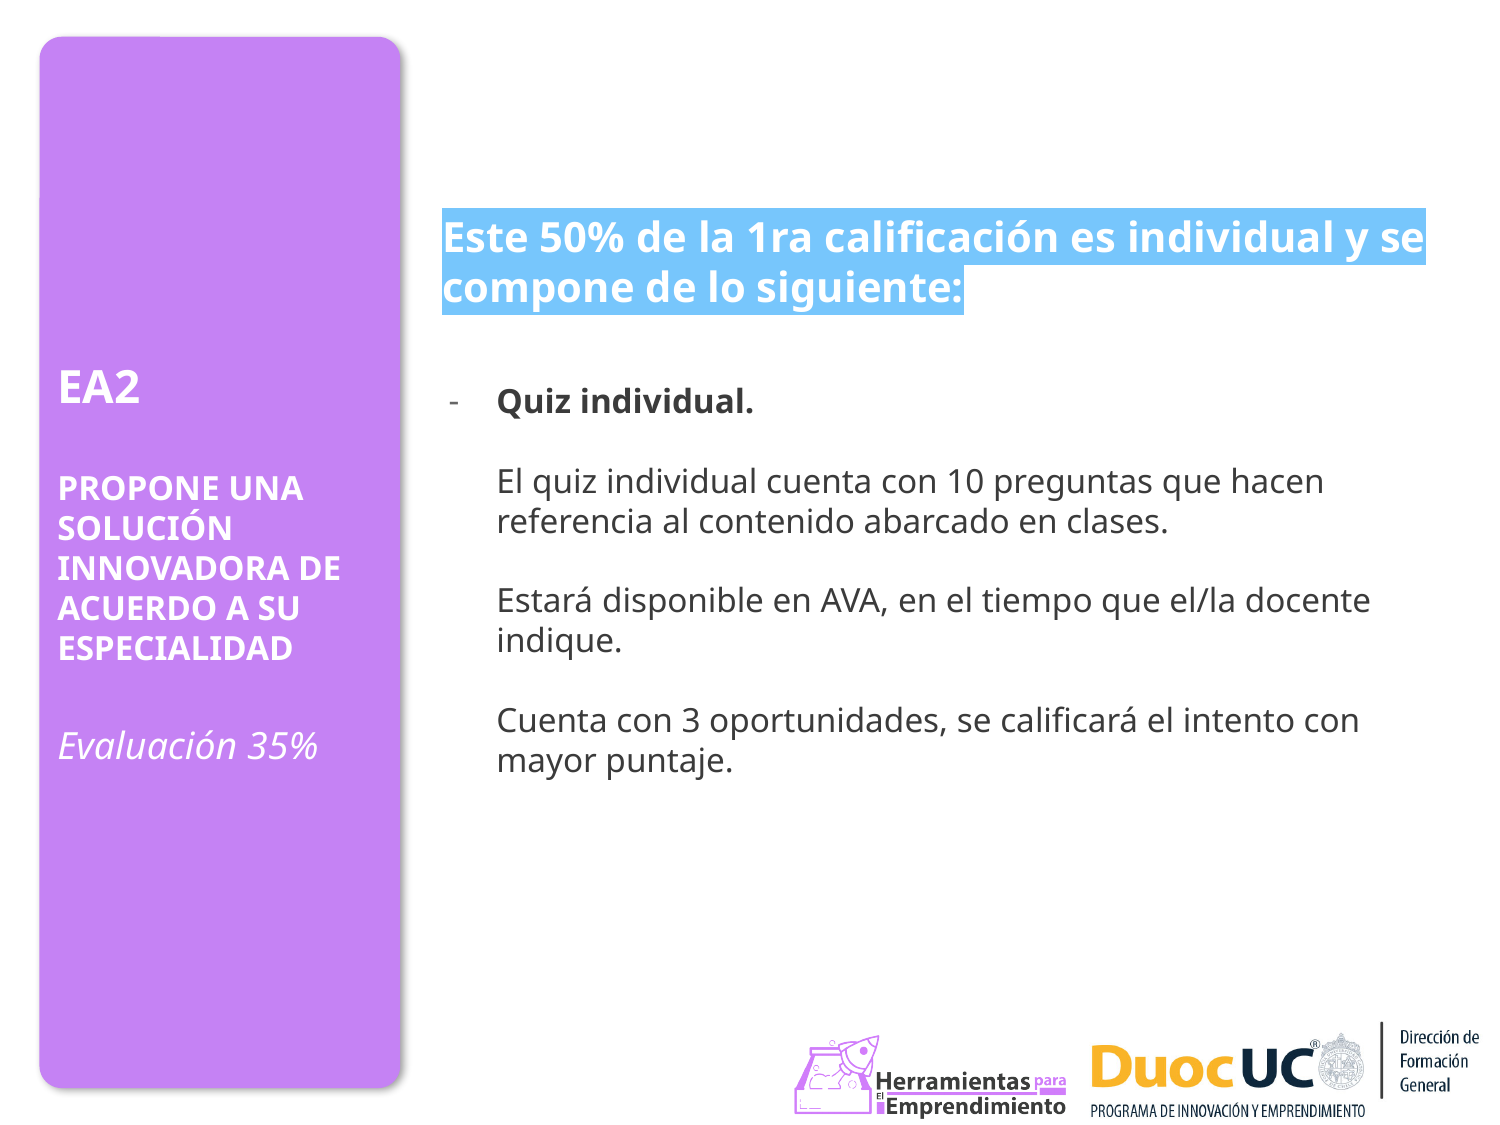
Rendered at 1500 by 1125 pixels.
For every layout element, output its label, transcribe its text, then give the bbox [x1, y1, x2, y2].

picture [794, 1021, 1496, 1125]
text_box EA2 PROPONE UNA SOLUCIÓN INNOVADORA DE ACUERDO A SU ESPECIALIDAD Evaluación 35% [39, 36, 401, 1089]
text_box Este 50% de la 1ra calificación es individual y se compone de lo siguiente: [427, 196, 1444, 327]
text_box Quiz individual. El quiz individual cuenta con 10 preguntas que hacen referencia al contenido abarcado en clases. Estará disponible en AVA, en el tiempo que el/la docente indique. Cuenta con 3 oportunidades, se calificará el intento con mayor puntaje. [412, 334, 1461, 785]
